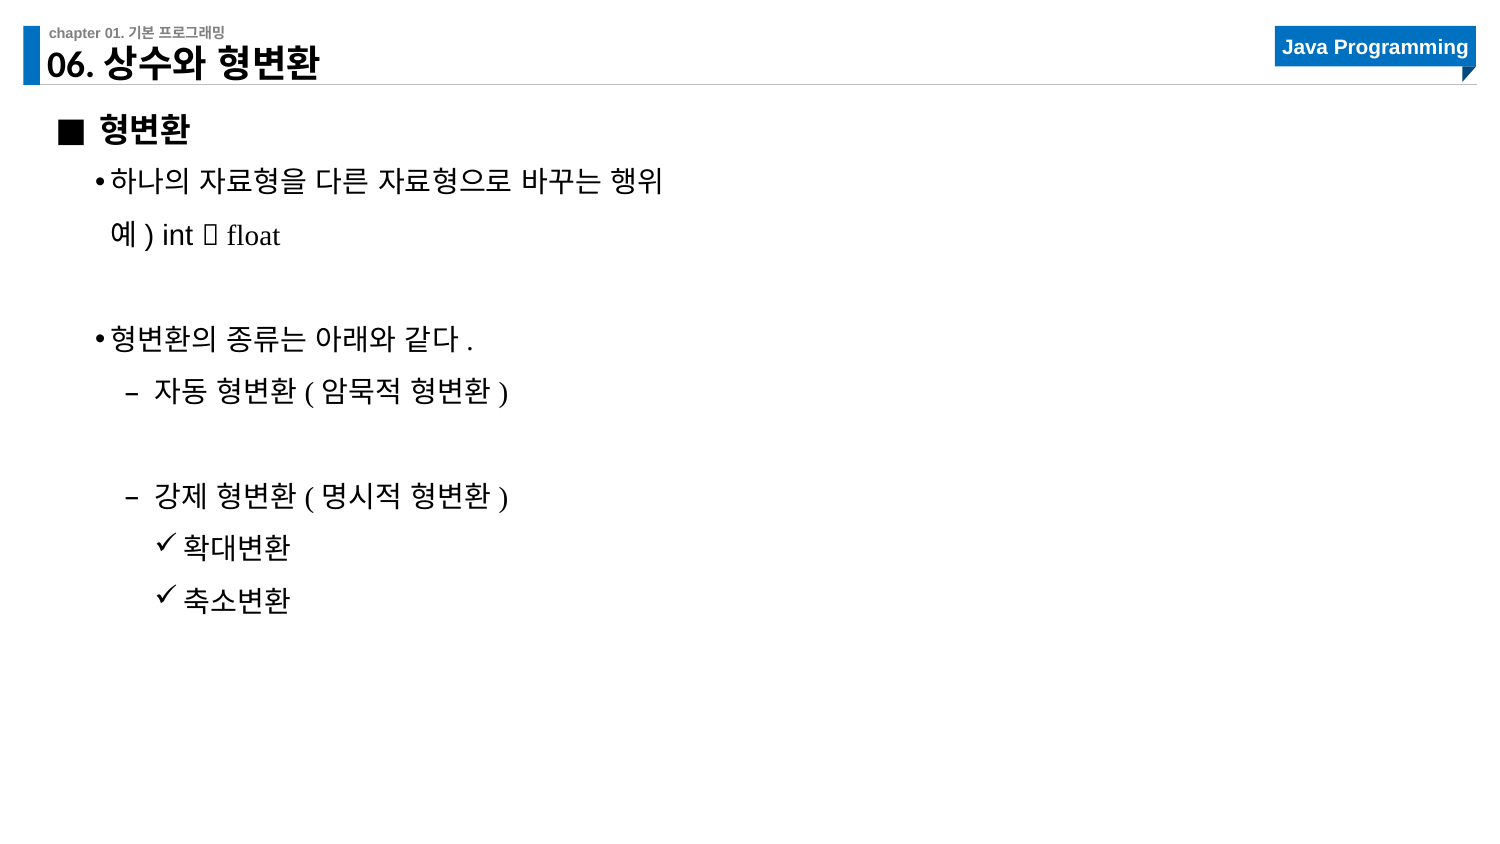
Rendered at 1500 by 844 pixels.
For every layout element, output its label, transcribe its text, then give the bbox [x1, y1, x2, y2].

list 형변환 [55, 89, 1488, 140]
text_box 하나의 자료형을 다른 자료형으로 바꾸는 행위 예) int  float 형변환의 종류는 아래와 같다. 자동 형변환(암묵적 형변환) 강제 형변환(명시적 형변환) 확대변환 축소변환 [51, 138, 1174, 210]
title 06.상수와 형변환 [47, 51, 542, 86]
